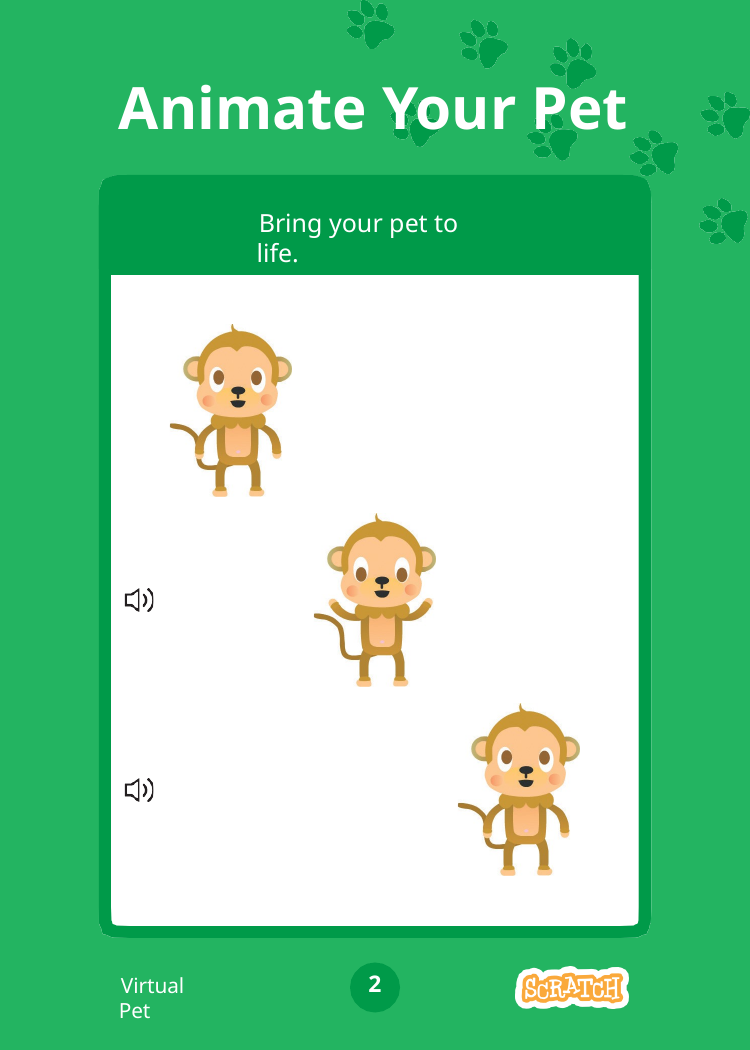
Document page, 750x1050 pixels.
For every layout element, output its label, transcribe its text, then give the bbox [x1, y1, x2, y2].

text_box [124, 778, 140, 802]
text_box [169, 324, 292, 497]
text_box [313, 513, 436, 687]
title Animate Your Pet [15, 71, 730, 146]
text_box 2 [366, 969, 384, 997]
text_box [515, 966, 629, 1009]
text_box Virtual Pet [118, 972, 222, 996]
text_box [105, 181, 645, 269]
text_box [124, 588, 140, 612]
text_box [350, 962, 401, 1013]
text_box [142, 588, 154, 612]
text_box [142, 778, 154, 802]
text_box [98, 0, 750, 938]
text_box [457, 703, 580, 876]
text_box [0, 0, 750, 1050]
text_box Bring your pet to life. [256, 207, 494, 237]
